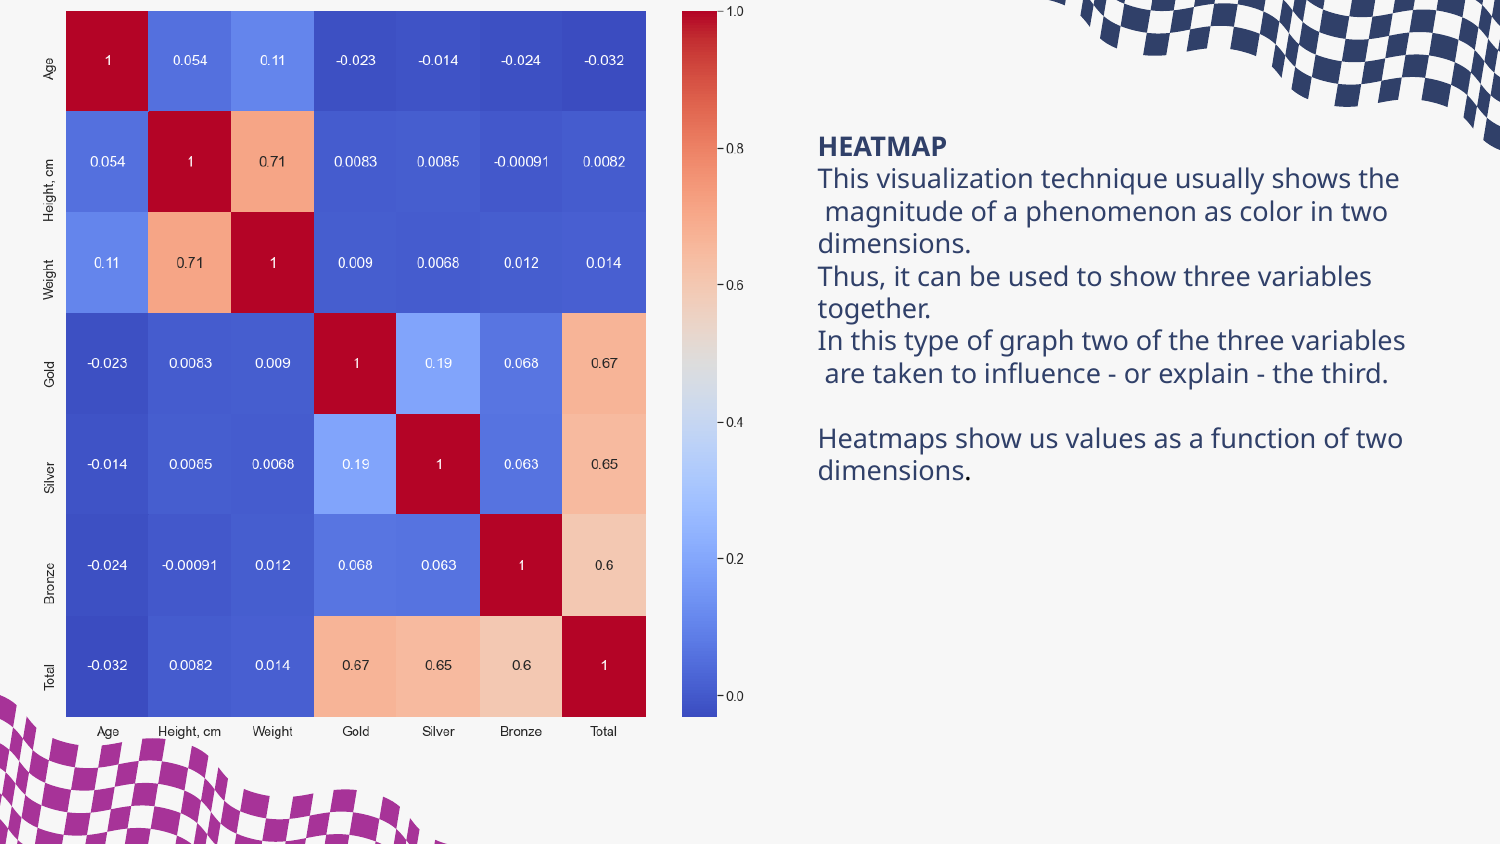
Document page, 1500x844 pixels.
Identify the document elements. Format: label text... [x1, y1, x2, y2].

text_box HEATMAP This visualization technique usually shows the magnitude of a phenomenon as color in two dimensions. Thus, it can be used to show three variables together. In this type of graph two of the three variables are taken to influence - or explain - the third. Heatmaps show us values as a function of two dimensions. [802, 121, 1444, 494]
picture [37, 0, 751, 746]
